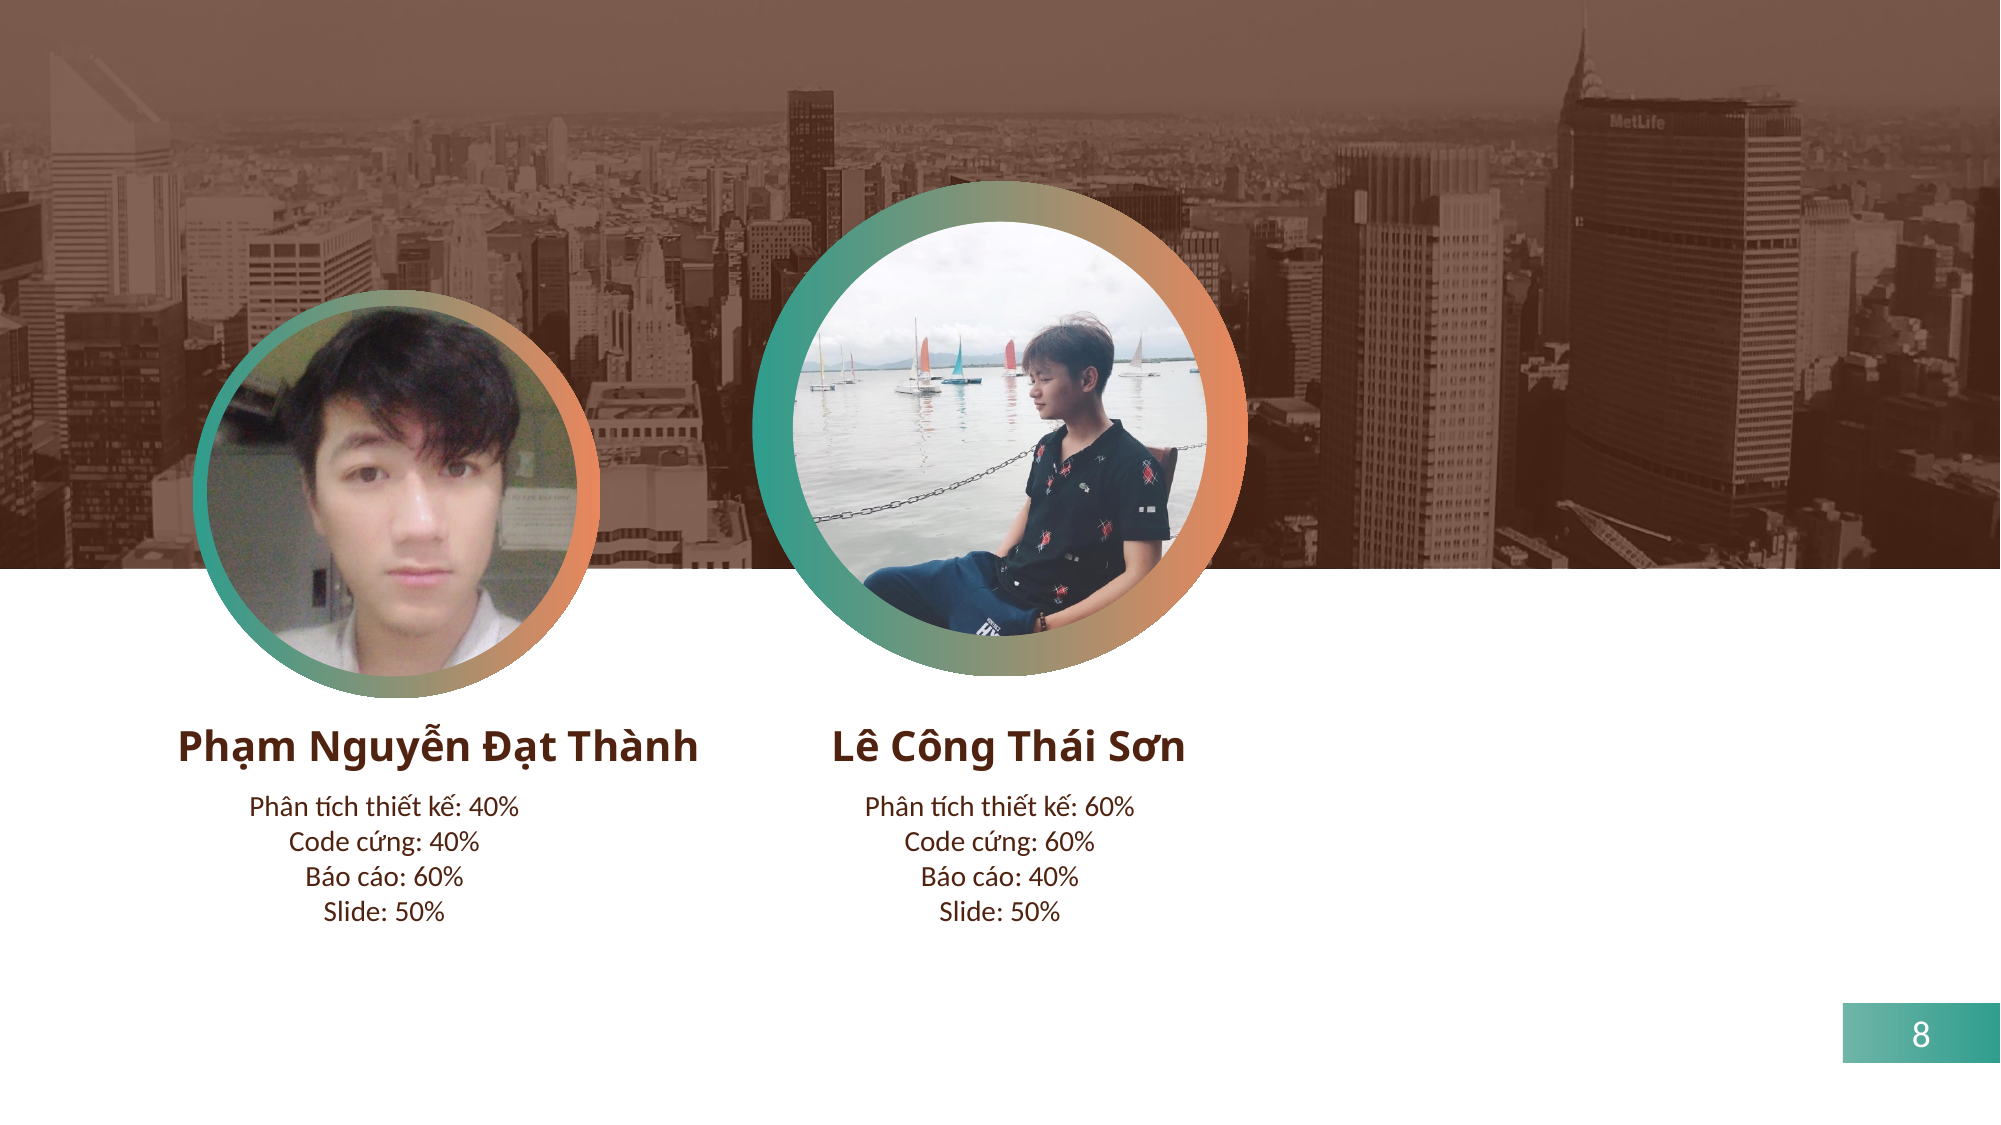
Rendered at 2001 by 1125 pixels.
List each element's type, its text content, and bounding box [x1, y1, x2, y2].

picture [0, 0, 2000, 569]
text_box 8 [1842, 1002, 2000, 1063]
picture [792, 221, 1208, 636]
picture [206, 306, 578, 677]
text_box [192, 290, 672, 930]
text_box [752, 181, 1248, 930]
